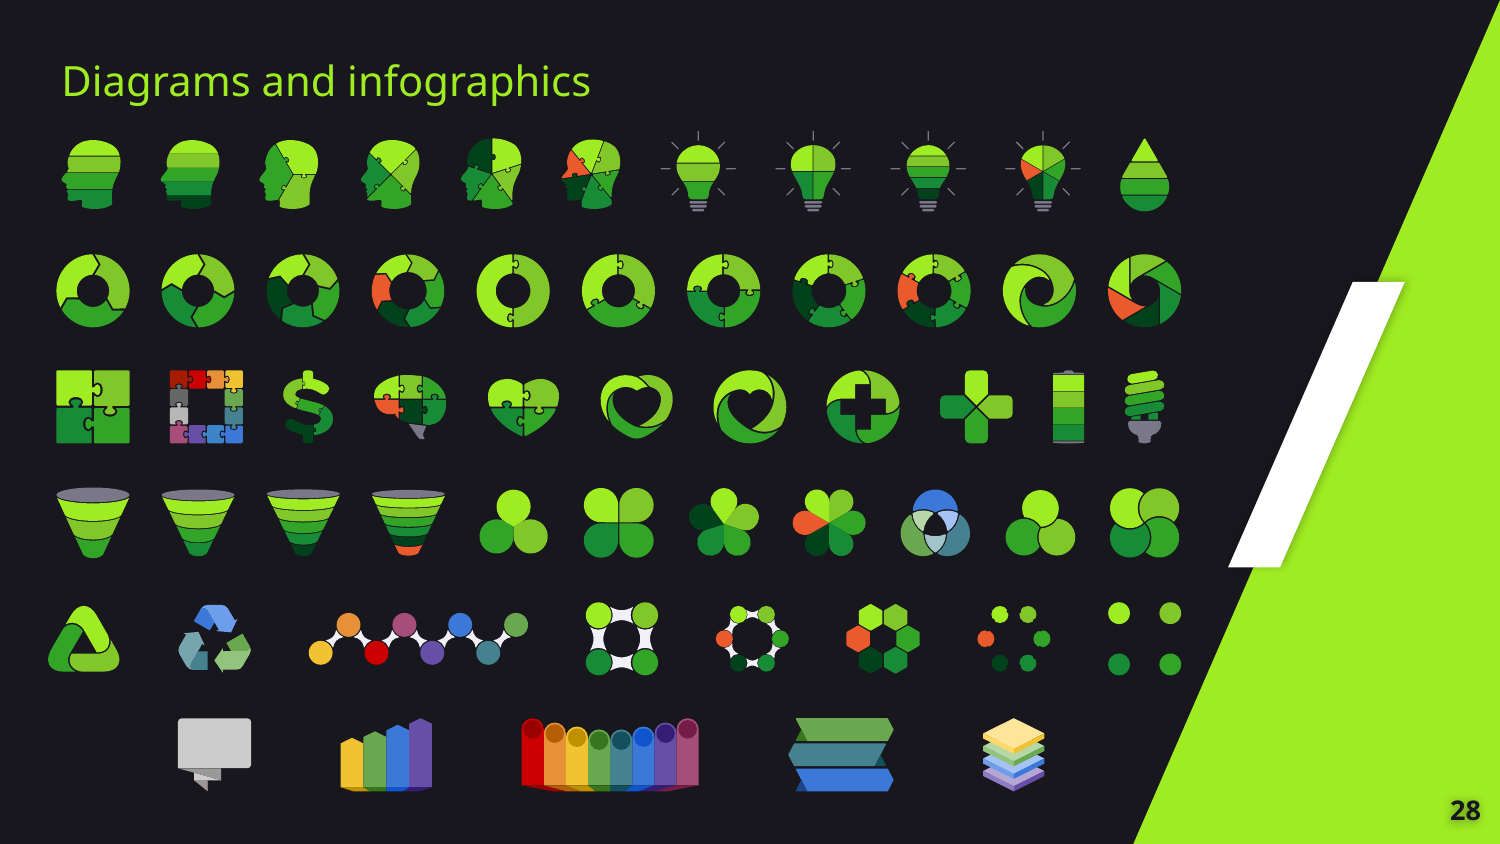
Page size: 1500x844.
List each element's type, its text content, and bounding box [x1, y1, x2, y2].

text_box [266, 489, 341, 557]
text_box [775, 130, 852, 212]
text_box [788, 717, 894, 792]
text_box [1107, 487, 1182, 558]
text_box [897, 489, 972, 557]
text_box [161, 489, 235, 557]
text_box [61, 137, 122, 212]
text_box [308, 612, 529, 665]
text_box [373, 374, 447, 440]
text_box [340, 717, 433, 792]
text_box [476, 489, 551, 557]
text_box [792, 487, 866, 559]
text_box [177, 718, 252, 792]
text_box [897, 254, 971, 328]
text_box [1002, 254, 1077, 328]
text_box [1004, 130, 1082, 212]
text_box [258, 137, 322, 212]
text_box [1002, 489, 1077, 556]
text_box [486, 377, 560, 437]
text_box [1124, 369, 1165, 444]
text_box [939, 370, 1013, 444]
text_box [585, 601, 659, 676]
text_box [792, 254, 866, 328]
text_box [371, 489, 446, 556]
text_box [266, 254, 340, 328]
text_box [360, 137, 422, 212]
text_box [1119, 137, 1170, 212]
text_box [687, 487, 761, 558]
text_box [826, 370, 900, 444]
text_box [982, 717, 1045, 792]
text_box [56, 370, 130, 444]
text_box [46, 605, 121, 672]
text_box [660, 130, 737, 212]
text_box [521, 717, 699, 792]
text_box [161, 254, 235, 328]
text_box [56, 487, 130, 559]
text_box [715, 605, 790, 672]
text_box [581, 253, 656, 328]
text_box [581, 485, 656, 560]
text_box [713, 370, 787, 444]
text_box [56, 254, 130, 328]
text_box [890, 130, 967, 212]
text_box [1052, 370, 1085, 444]
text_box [977, 605, 1051, 672]
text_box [686, 253, 761, 328]
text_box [177, 604, 252, 673]
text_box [1107, 601, 1182, 676]
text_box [476, 254, 550, 328]
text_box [1107, 253, 1182, 328]
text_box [169, 370, 244, 444]
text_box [282, 370, 334, 444]
title Diagrams and infographics [61, 40, 1178, 106]
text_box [846, 603, 920, 674]
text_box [599, 374, 674, 439]
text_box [160, 137, 221, 212]
slide_number ‹#› [1391, 779, 1482, 844]
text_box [560, 137, 622, 212]
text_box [371, 253, 445, 328]
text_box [460, 137, 522, 212]
